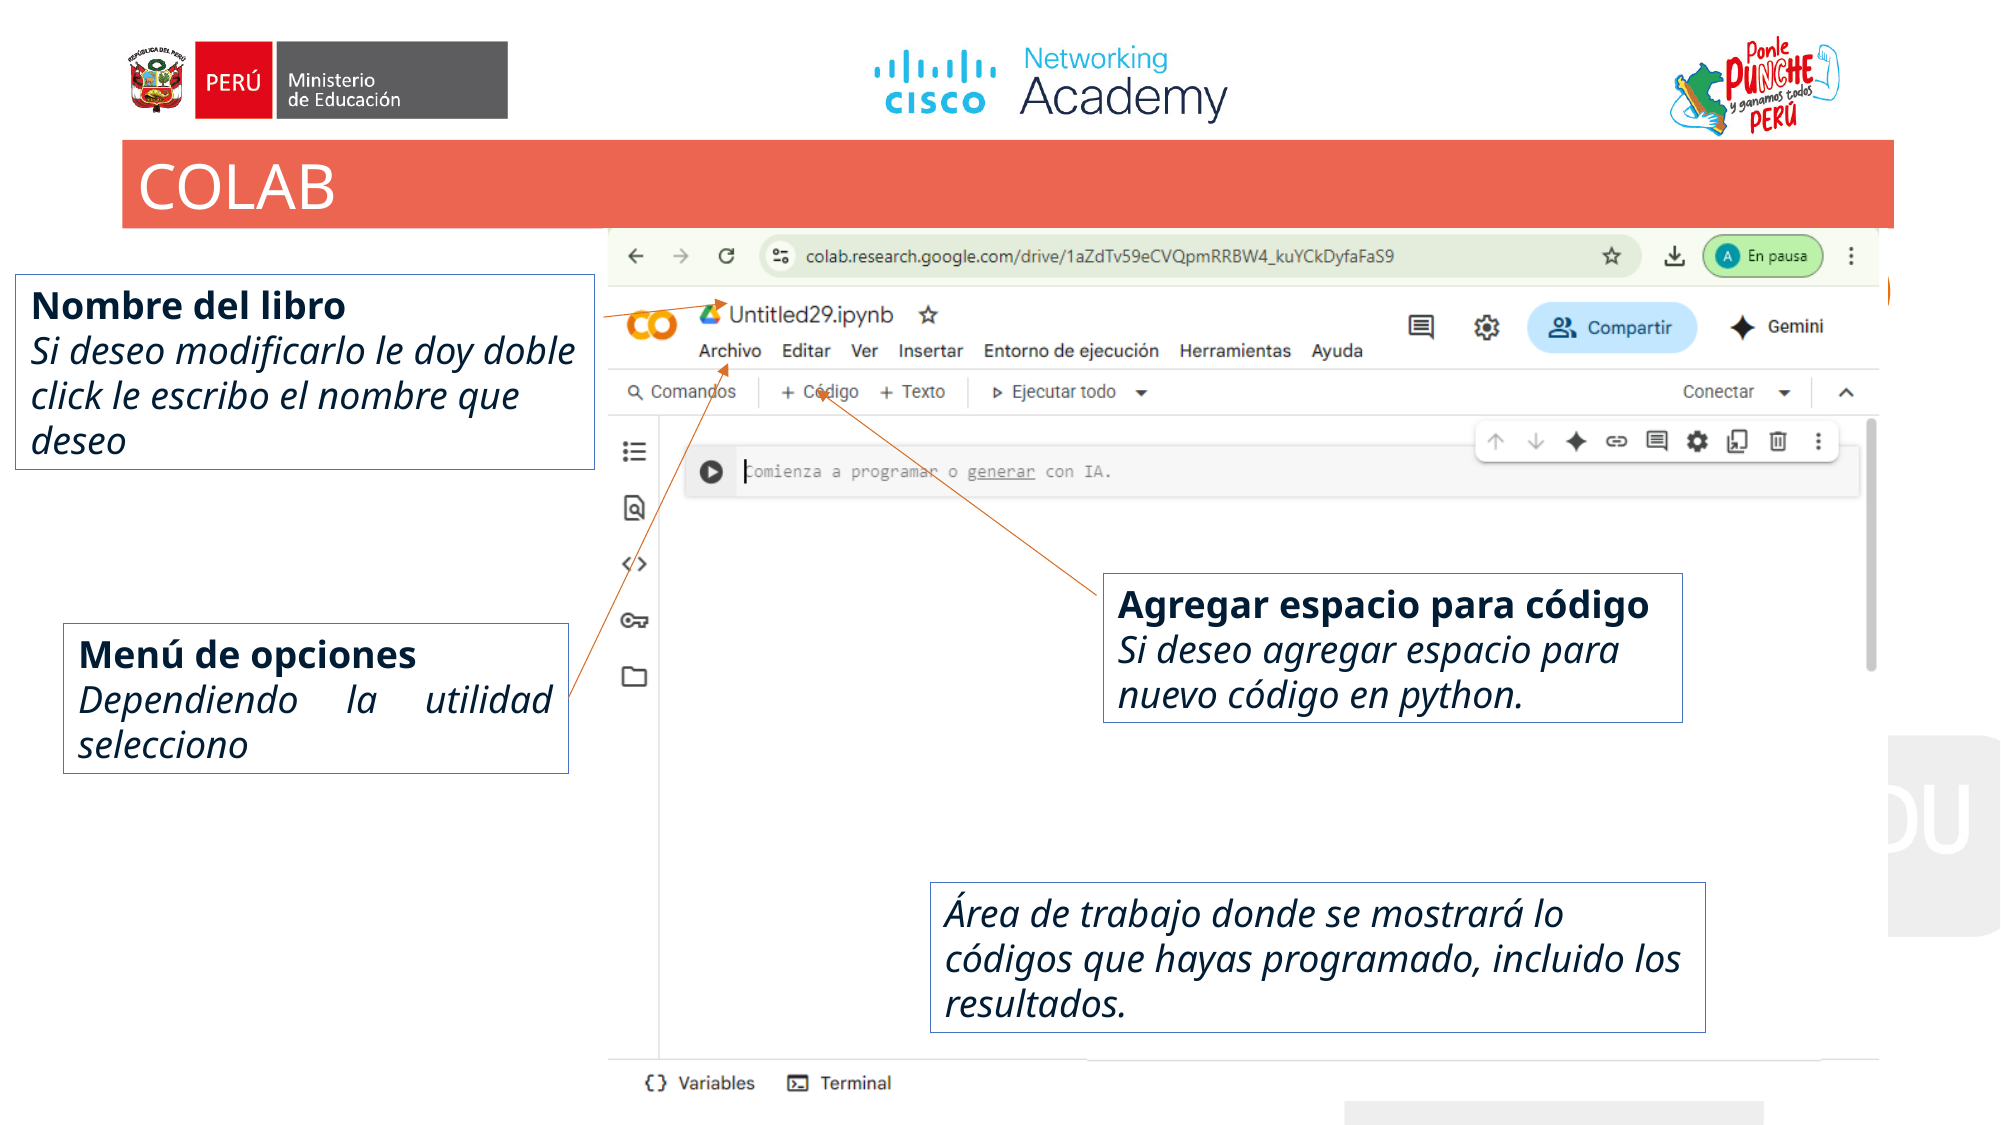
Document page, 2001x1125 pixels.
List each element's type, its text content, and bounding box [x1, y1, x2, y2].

picture [0, 0, 2001, 1125]
text_box Menú de opciones Dependiendo la utilidad selecciono [63, 623, 569, 774]
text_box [568, 363, 729, 700]
text_box COLAB [122, 139, 1894, 229]
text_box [816, 389, 1097, 596]
text_box Nombre del libro Si deseo modificarlo le doy doble click le escribo el nombre que deseo [15, 274, 595, 470]
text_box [603, 303, 728, 318]
